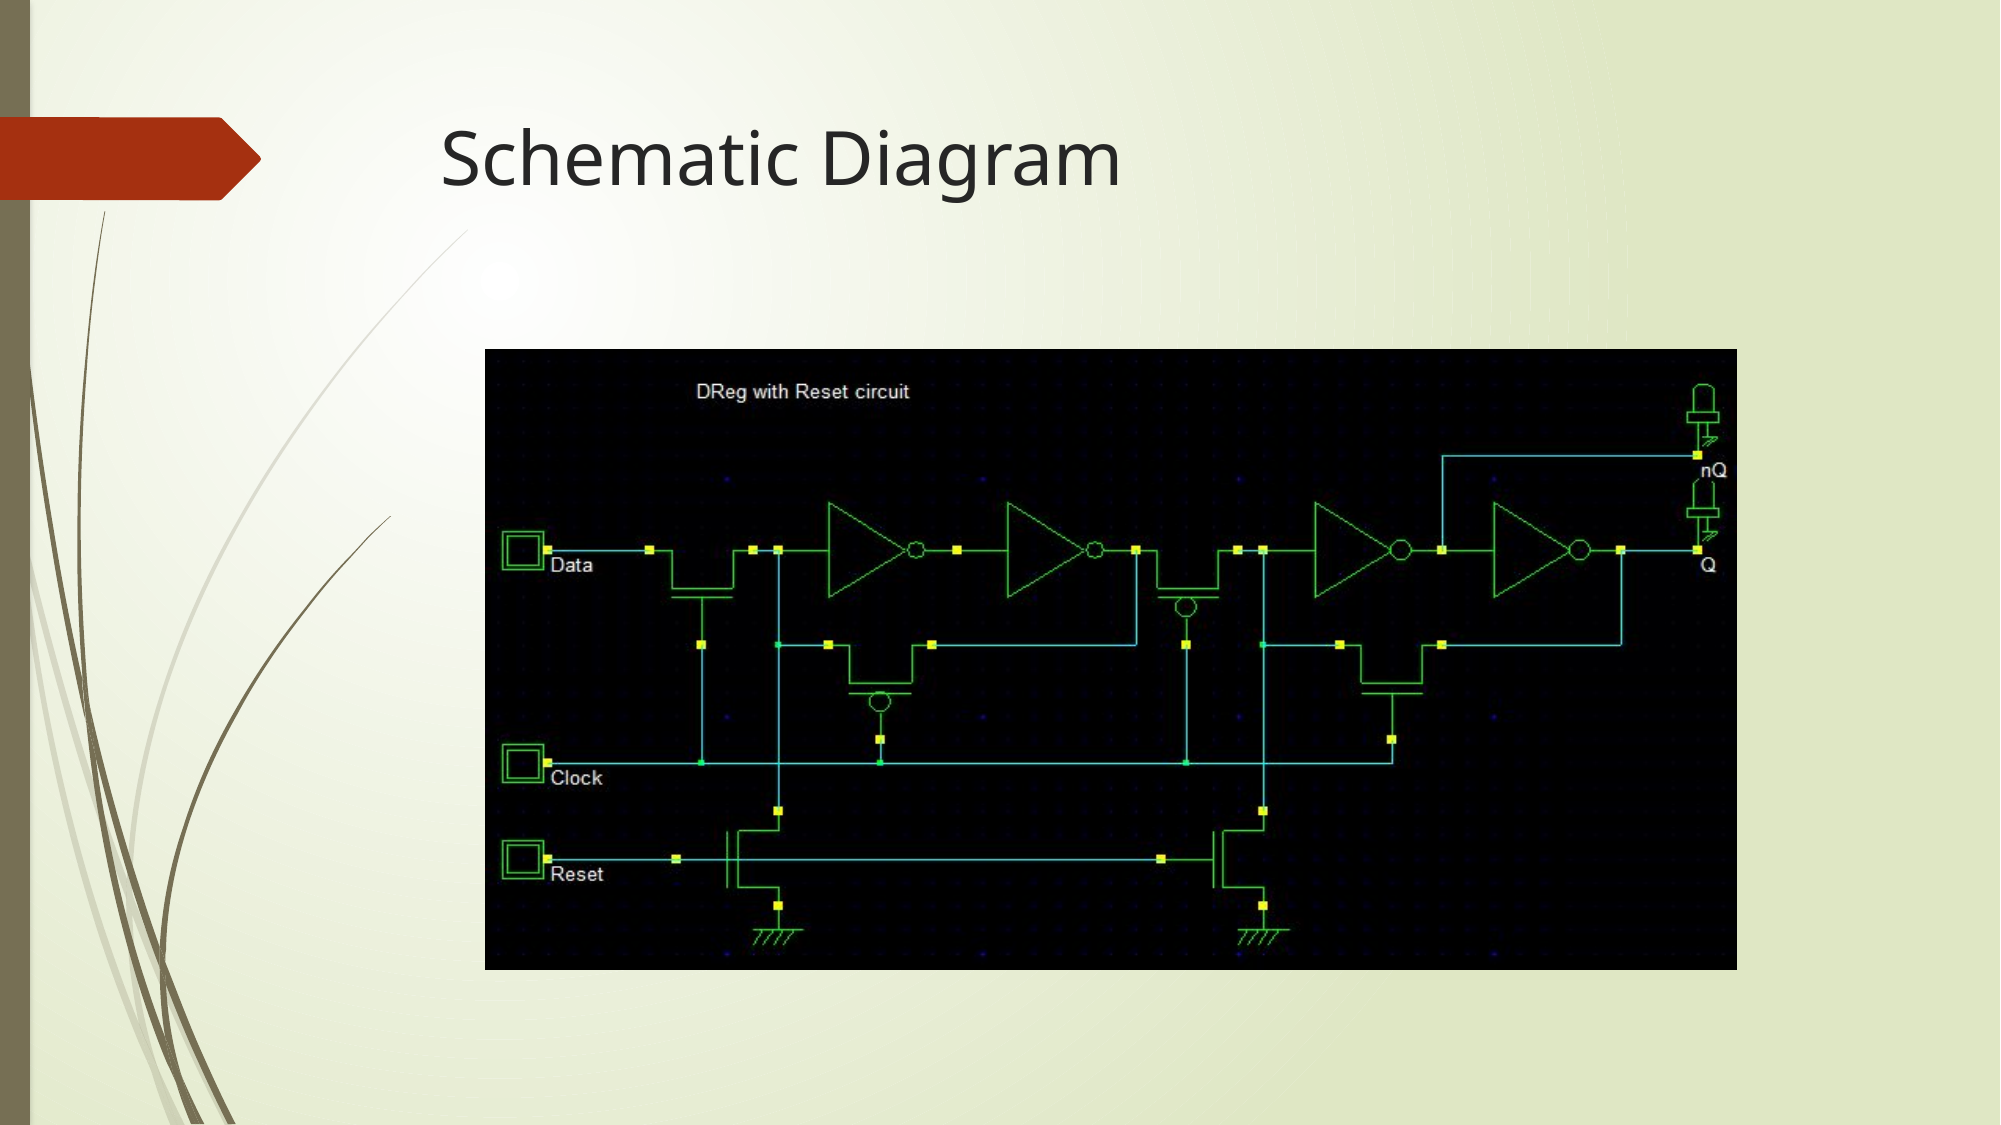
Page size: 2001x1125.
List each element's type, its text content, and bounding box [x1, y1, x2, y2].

title Schematic Diagram [425, 102, 1888, 313]
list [485, 349, 1737, 971]
